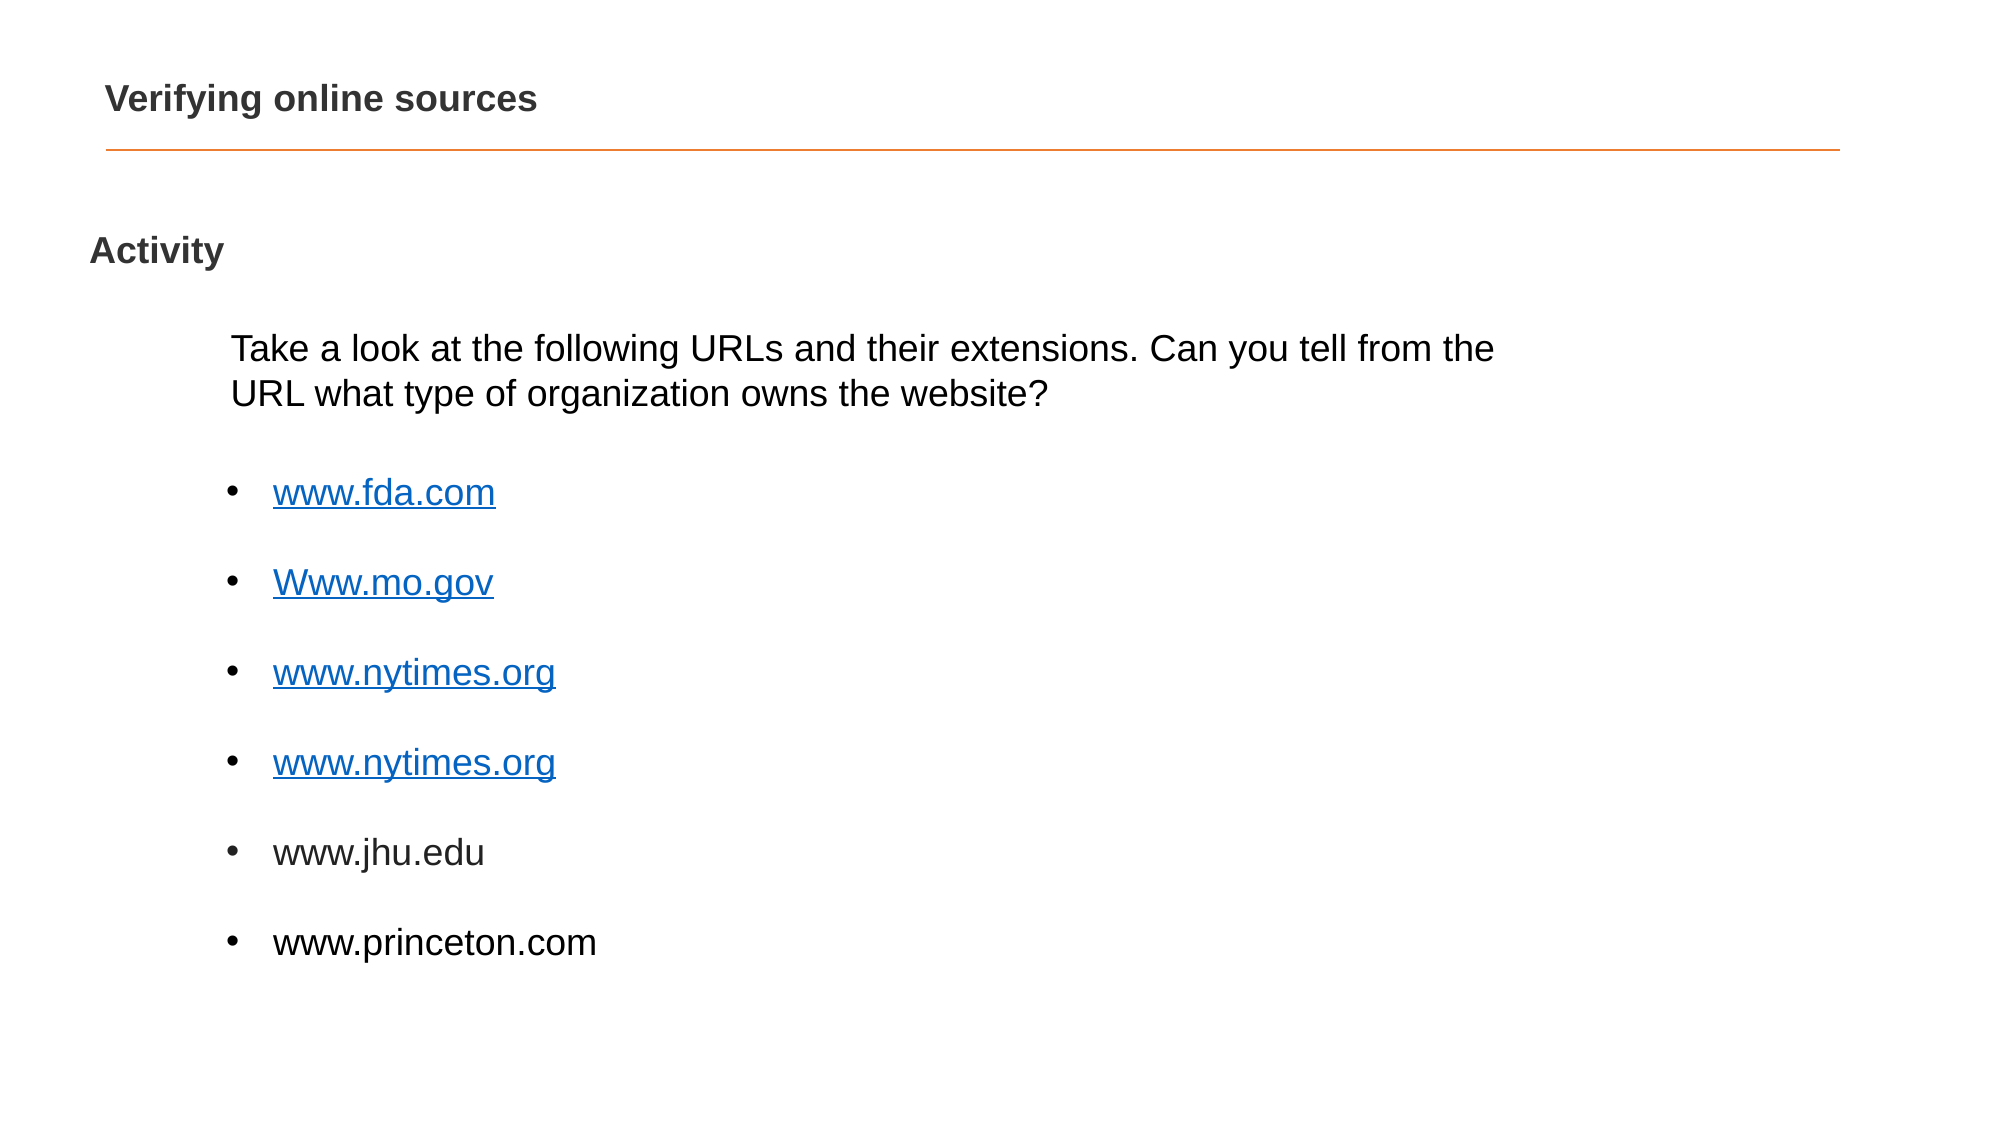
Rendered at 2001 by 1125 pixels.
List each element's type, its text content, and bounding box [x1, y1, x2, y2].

text_box Verifying online sources [89, 66, 712, 127]
text_box Take a look at the following URLs and their extensions. Can you tell from the URL what type of organization owns the website? [215, 316, 1590, 422]
text_box Activity [74, 218, 697, 278]
text_box www.fda.com Www.mo.gov www.nytimes.org www.nytimes.org www.jhu.edu www.princeton.com [211, 460, 1212, 970]
